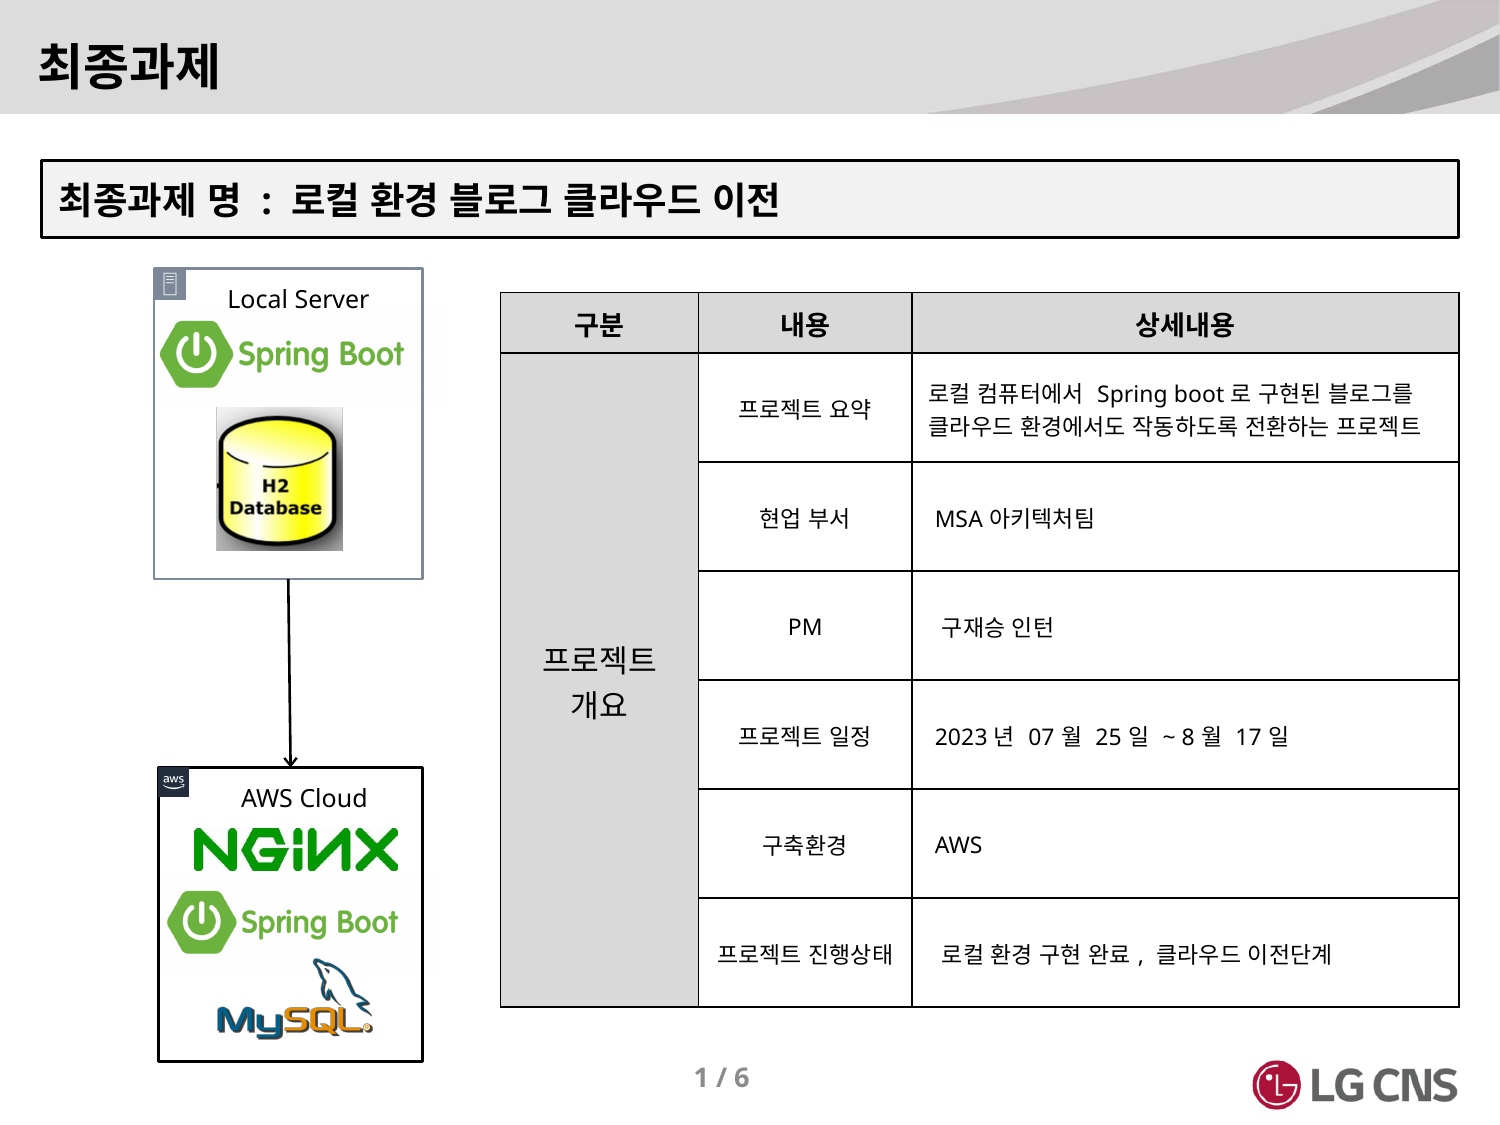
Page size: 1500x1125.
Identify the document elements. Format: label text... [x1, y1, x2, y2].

text_box 최종과제 [37, 35, 222, 96]
text_box 최종과제 명 : 로컬 환경 블로그 클라우드 이전 [39, 159, 1461, 240]
table_cell AWS [913, 790, 1458, 897]
table_cell 프로젝트 진행상태 [699, 899, 911, 1006]
slide_number 1 / 6 [414, 1046, 765, 1107]
table_header 내용 [699, 293, 911, 352]
table_cell MSA아키텍처팀 [913, 463, 1458, 570]
table_cell 로컬 컴퓨터에서 Spring boot로 구현된 블로그를 클라우드 환경에서도 작동하도록 전환하는 프로젝트 [913, 354, 1458, 461]
table_cell 프로젝트 일정 [699, 681, 911, 788]
picture [1246, 1047, 1465, 1117]
table_cell 구축환경 [699, 790, 911, 897]
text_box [287, 578, 291, 768]
table_cell 구재승 인턴 [913, 572, 1458, 679]
table_cell 로컬 환경 구현 완료, 클라우드 이전단계 [913, 899, 1458, 1006]
table_header 상세내용 [913, 293, 1458, 352]
table_cell PM [699, 572, 911, 679]
table_cell 프로젝트 요약 [699, 354, 911, 461]
table_header 구분 [501, 293, 698, 352]
table_cell 현업 부서 [699, 463, 911, 570]
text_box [145, 267, 446, 580]
table_cell 프로젝트 개요 [501, 354, 698, 1006]
table_cell 2023년 07월 25일 ~ 8월 17일 [913, 681, 1458, 788]
picture [0, 0, 1500, 114]
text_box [153, 767, 438, 1088]
